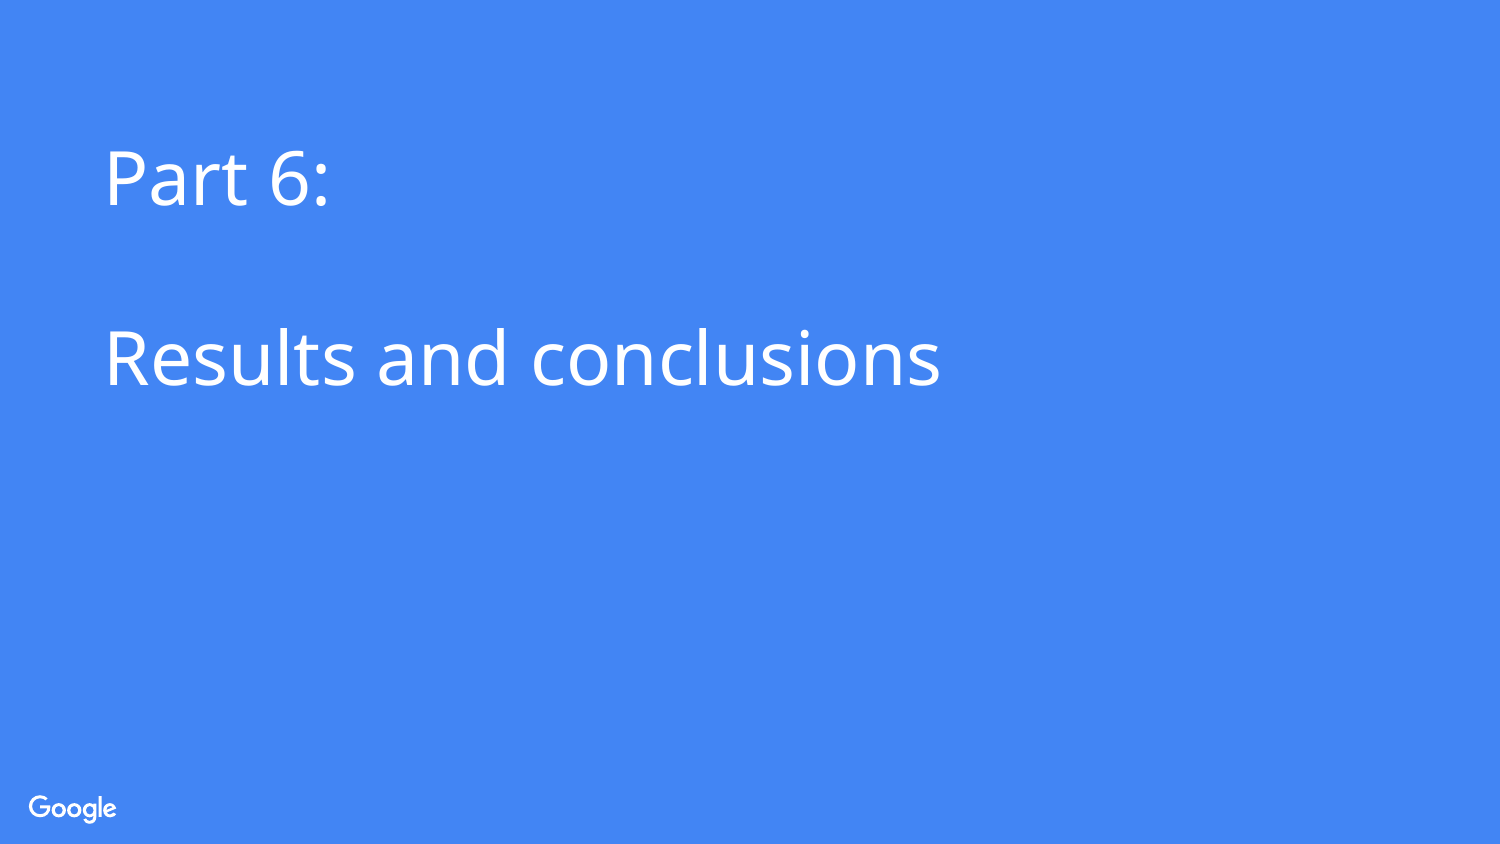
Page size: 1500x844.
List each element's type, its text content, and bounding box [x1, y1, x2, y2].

title Part 6: Results and conclusions [88, 115, 1407, 714]
